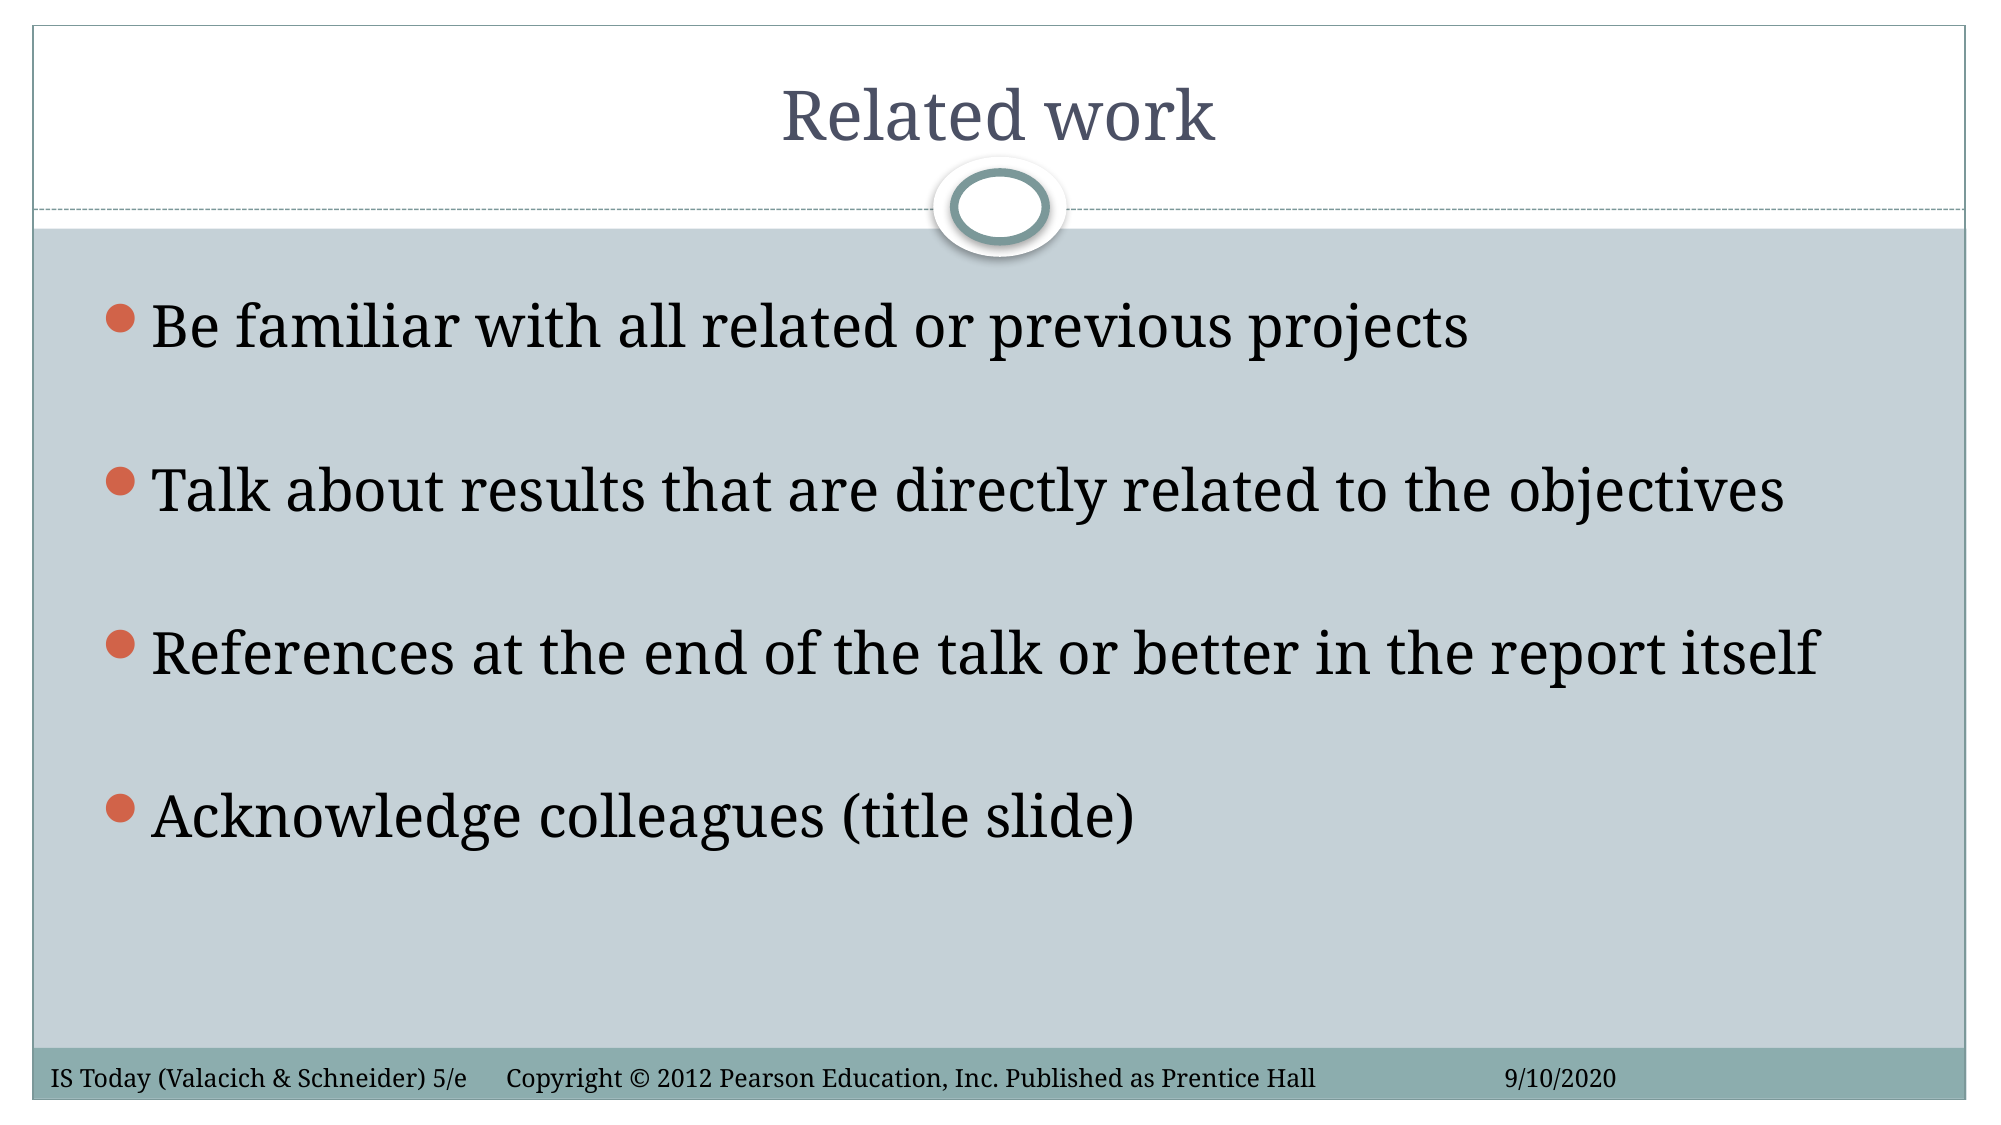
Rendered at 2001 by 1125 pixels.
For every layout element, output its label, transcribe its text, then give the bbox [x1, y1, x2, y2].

list Be familiar with all related or previous projects Talk about results that are directly related to the objectives References at the end of the talk or better in the report itself Acknowledge colleagues (title slide) [86, 282, 1954, 919]
title Related work [65, 37, 1933, 162]
